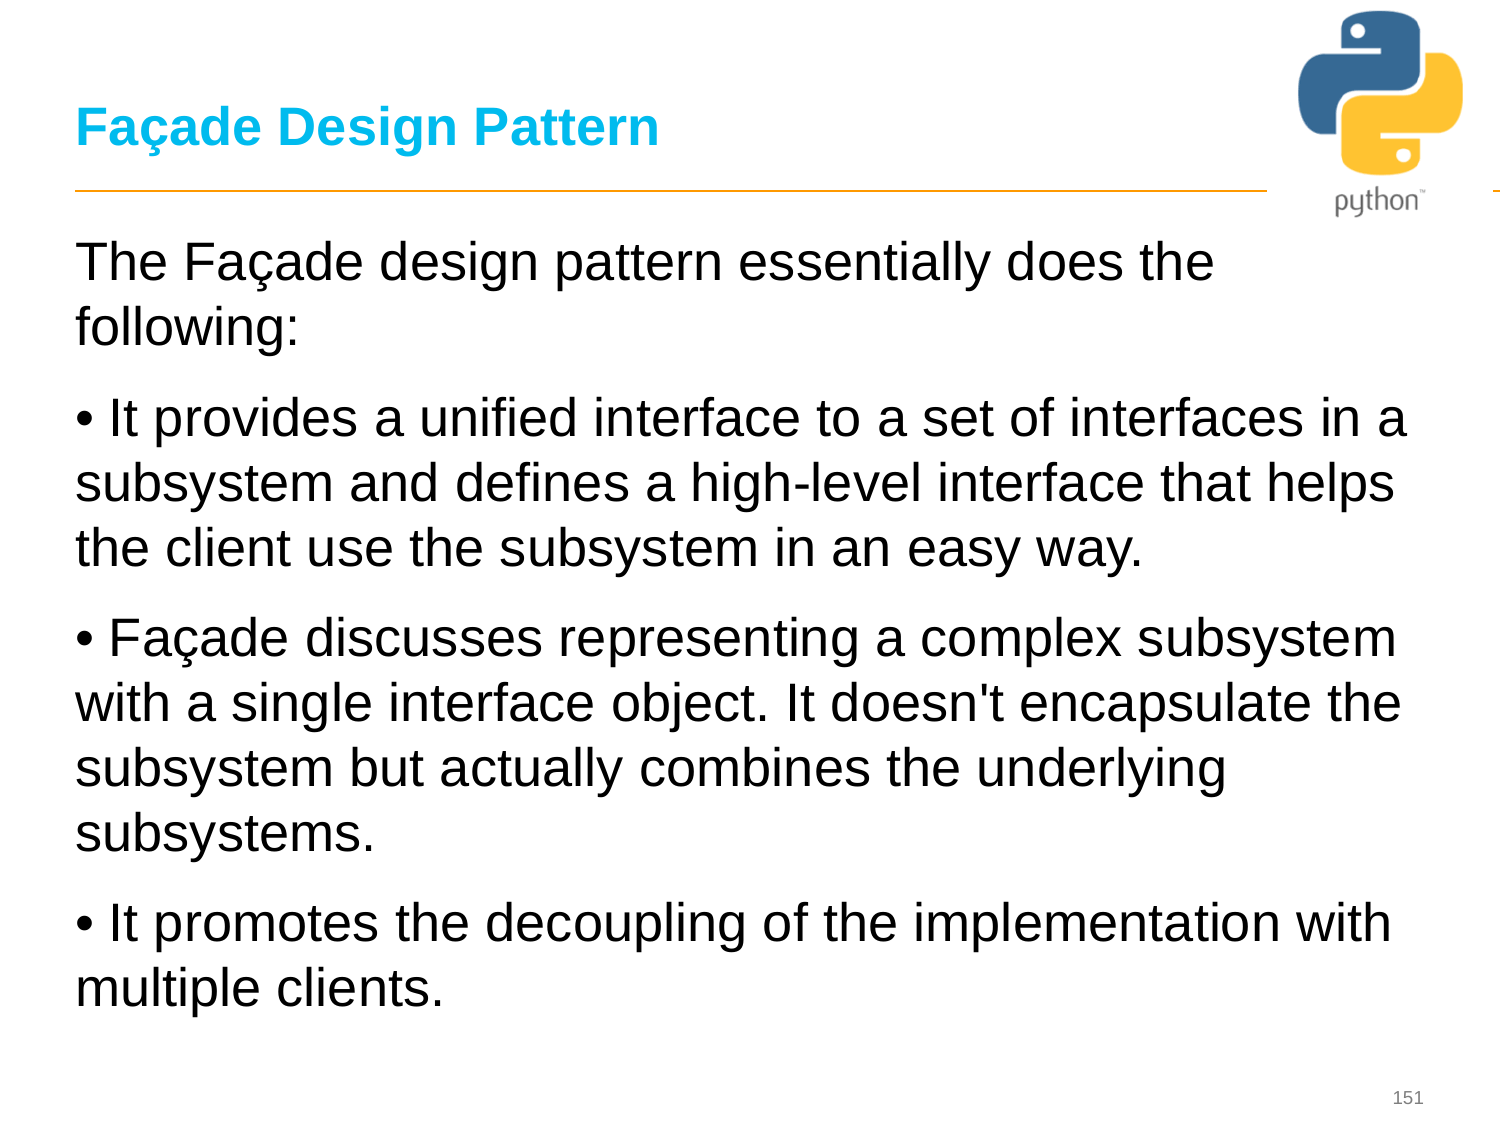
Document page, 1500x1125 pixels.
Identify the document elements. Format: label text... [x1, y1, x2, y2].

title Façade Design Pattern [75, 27, 1422, 157]
list The Façade design pattern essentially does the following: • It provides a unified interface to a set of interfaces in a subsystem and defines a high-level interface that helps the client use the subsystem in an easy way. • Façade discusses representing a complex subsystem with a single interface object. It doesn't encapsulate the subsystem but actually combines the underlying subsystems. • It promotes the decoupling of the implementation with multiple clients. [75, 226, 1425, 1018]
picture [1267, 5, 1493, 222]
